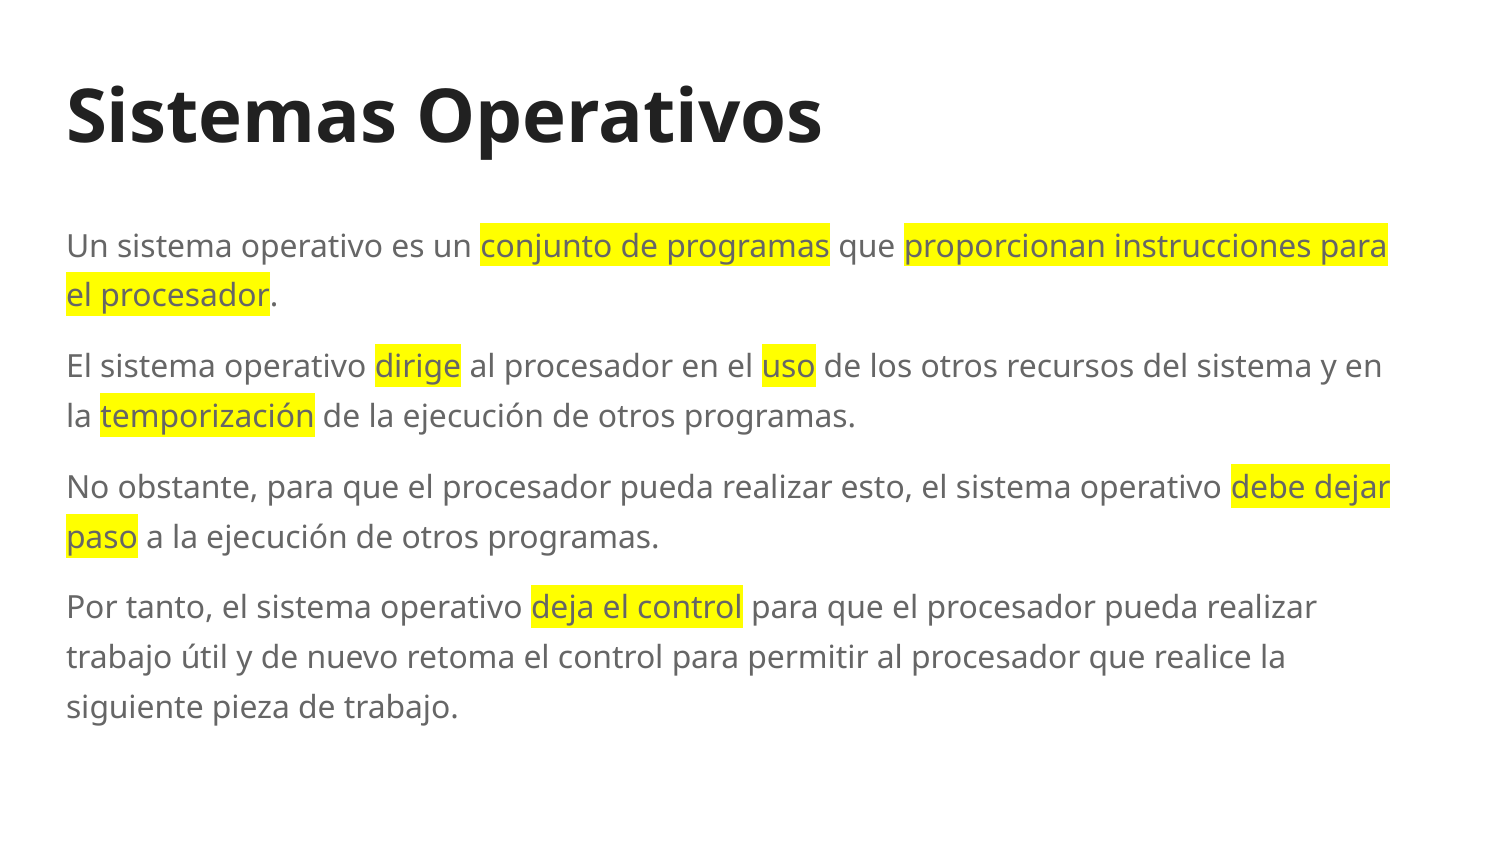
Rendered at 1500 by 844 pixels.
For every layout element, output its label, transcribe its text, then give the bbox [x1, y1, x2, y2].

list Un sistema operativo es un conjunto de programas que proporcionan instrucciones para el procesador. El sistema operativo dirige al procesador en el uso de los otros recursos del sistema y en la temporización de la ejecución de otros programas. No obstante, para que el procesador pueda realizar esto, el sistema operativo debe dejar paso a la ejecución de otros programas. Por tanto, el sistema operativo deja el control para que el procesador pueda realizar trabajo útil y de nuevo retoma el control para permitir al procesador que realice la siguiente pieza de trabajo. [51, 201, 1428, 750]
title Sistemas Operativos [51, 48, 1449, 180]
